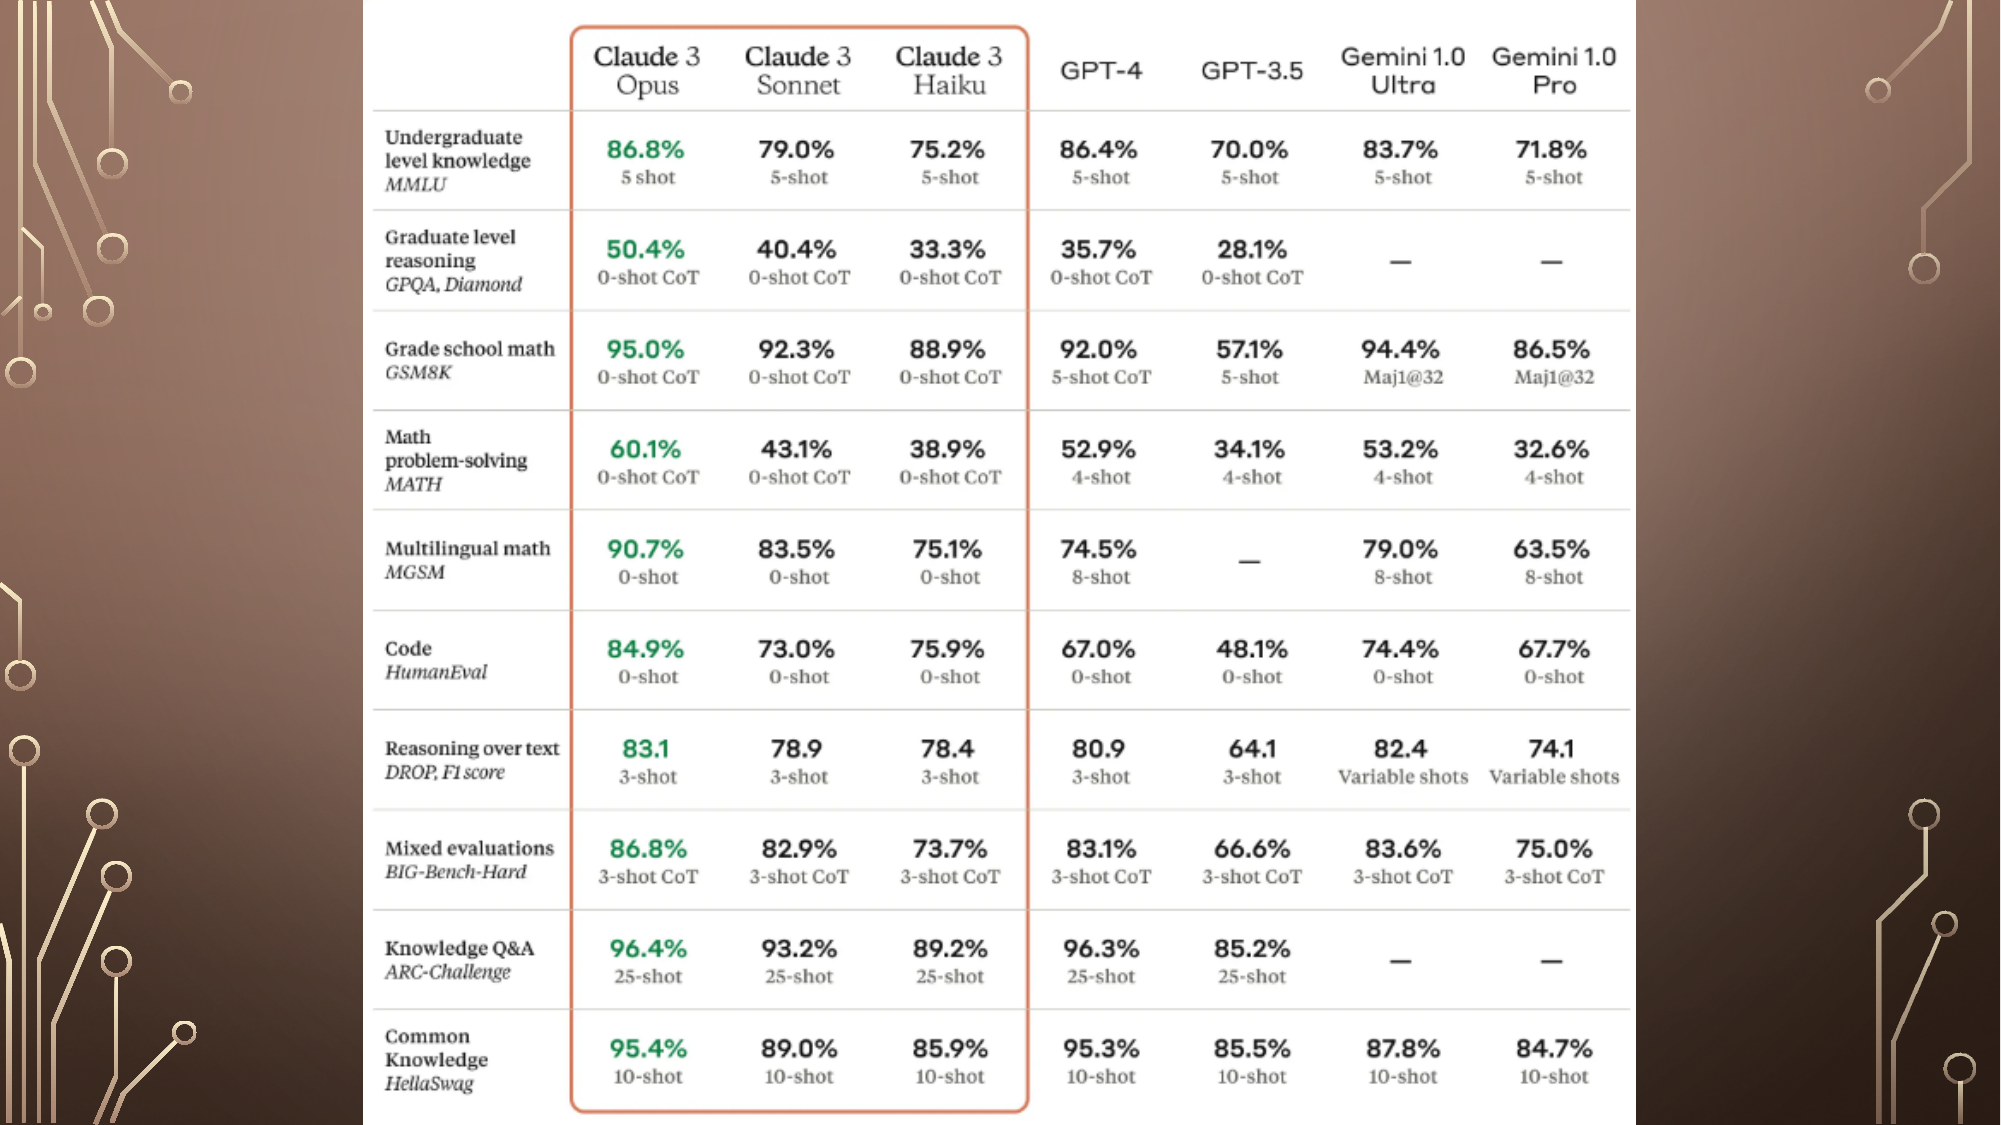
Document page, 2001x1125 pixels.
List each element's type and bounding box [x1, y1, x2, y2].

picture [363, 0, 1637, 1125]
